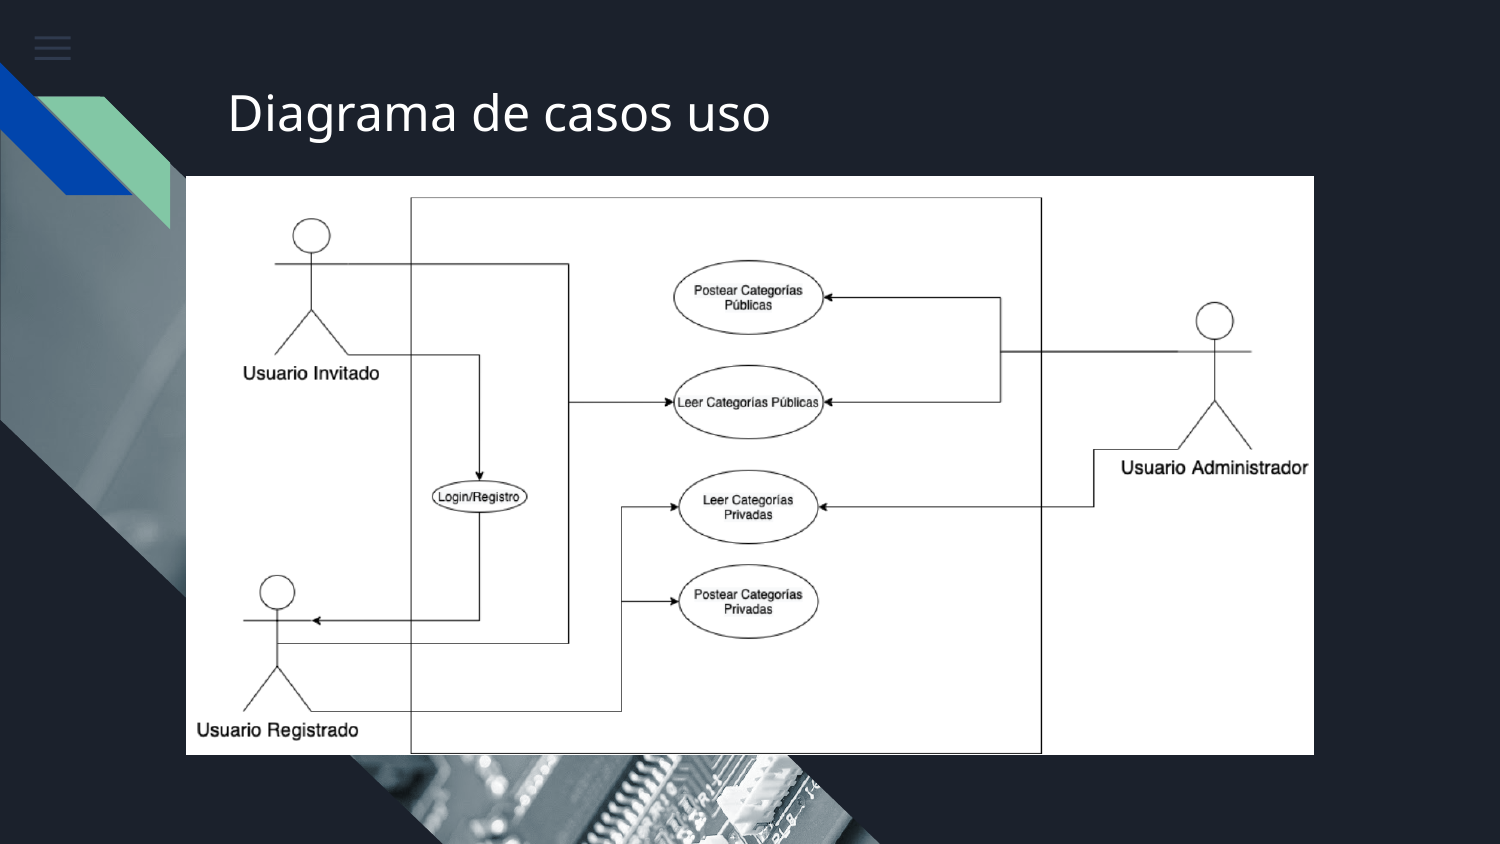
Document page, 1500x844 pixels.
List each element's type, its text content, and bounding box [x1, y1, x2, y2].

picture [0, 97, 1314, 844]
title Diagrama de casos uso [212, 66, 1368, 217]
